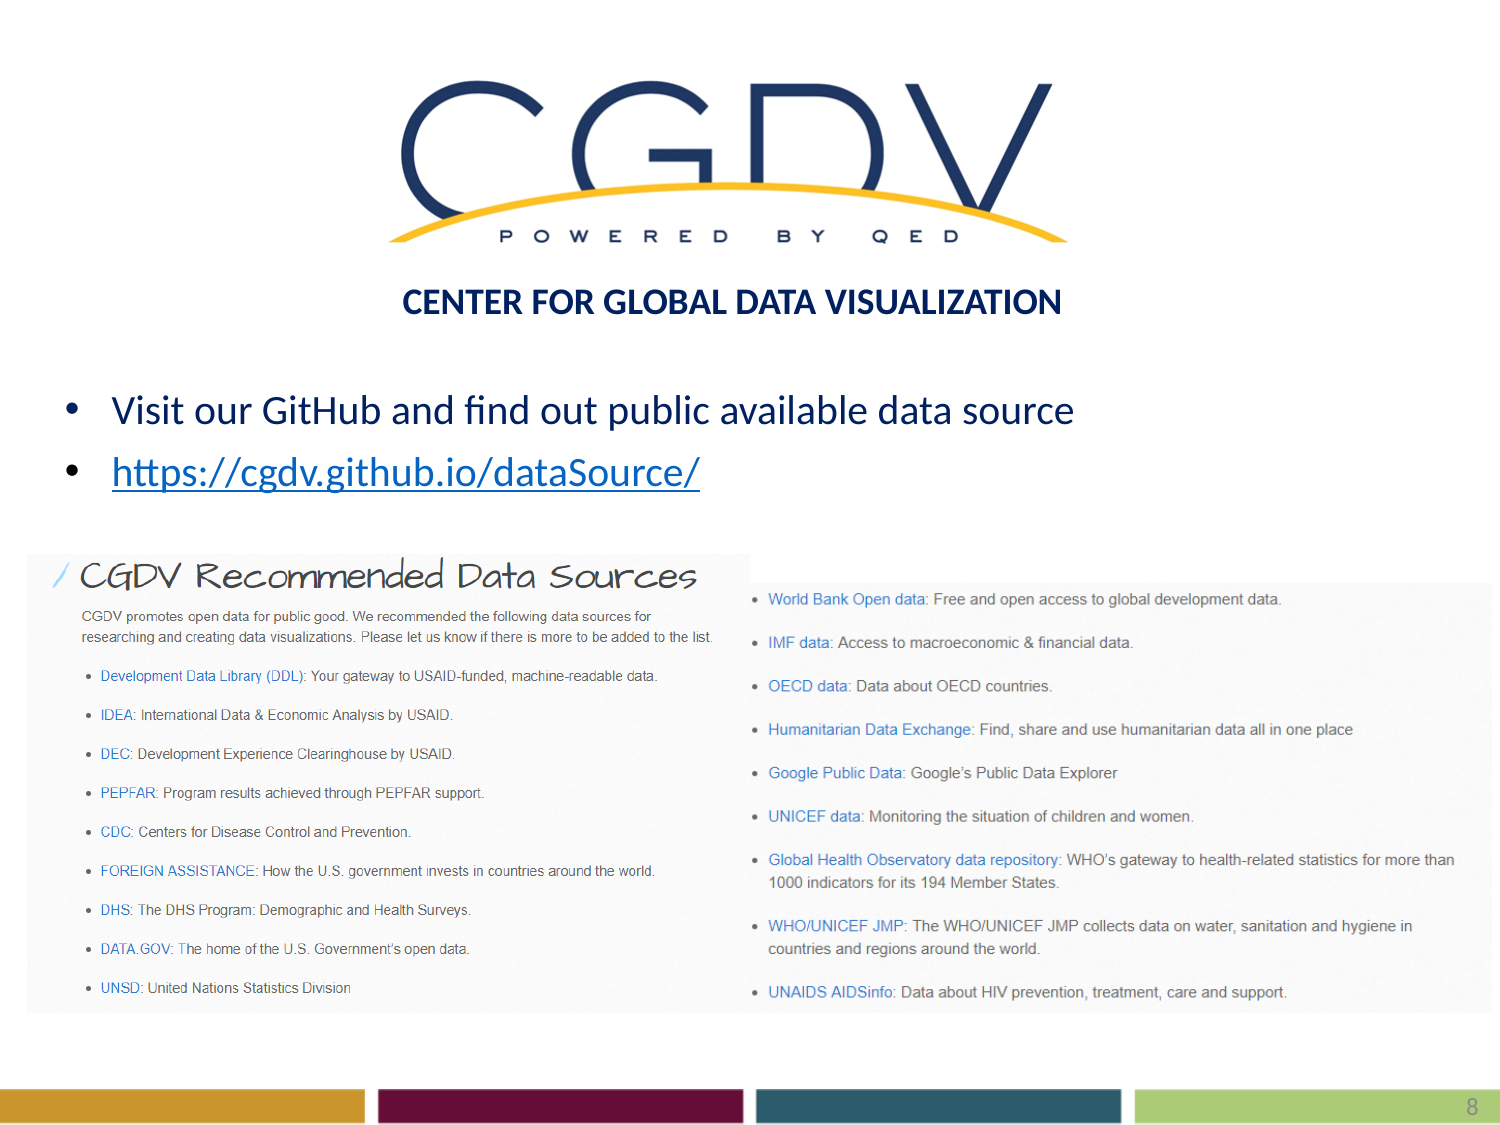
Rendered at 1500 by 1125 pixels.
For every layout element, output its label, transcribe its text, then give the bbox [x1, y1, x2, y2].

picture [1494, 1089, 1500, 1125]
picture [0, 1089, 1156, 1125]
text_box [95, 41, 1371, 331]
slide_number 8 [1156, 1075, 1494, 1125]
text_box Visit our GitHub and find out public available data source https://cgdv.github.io/dataSource/ [50, 330, 1450, 583]
picture [27, 554, 1493, 1013]
